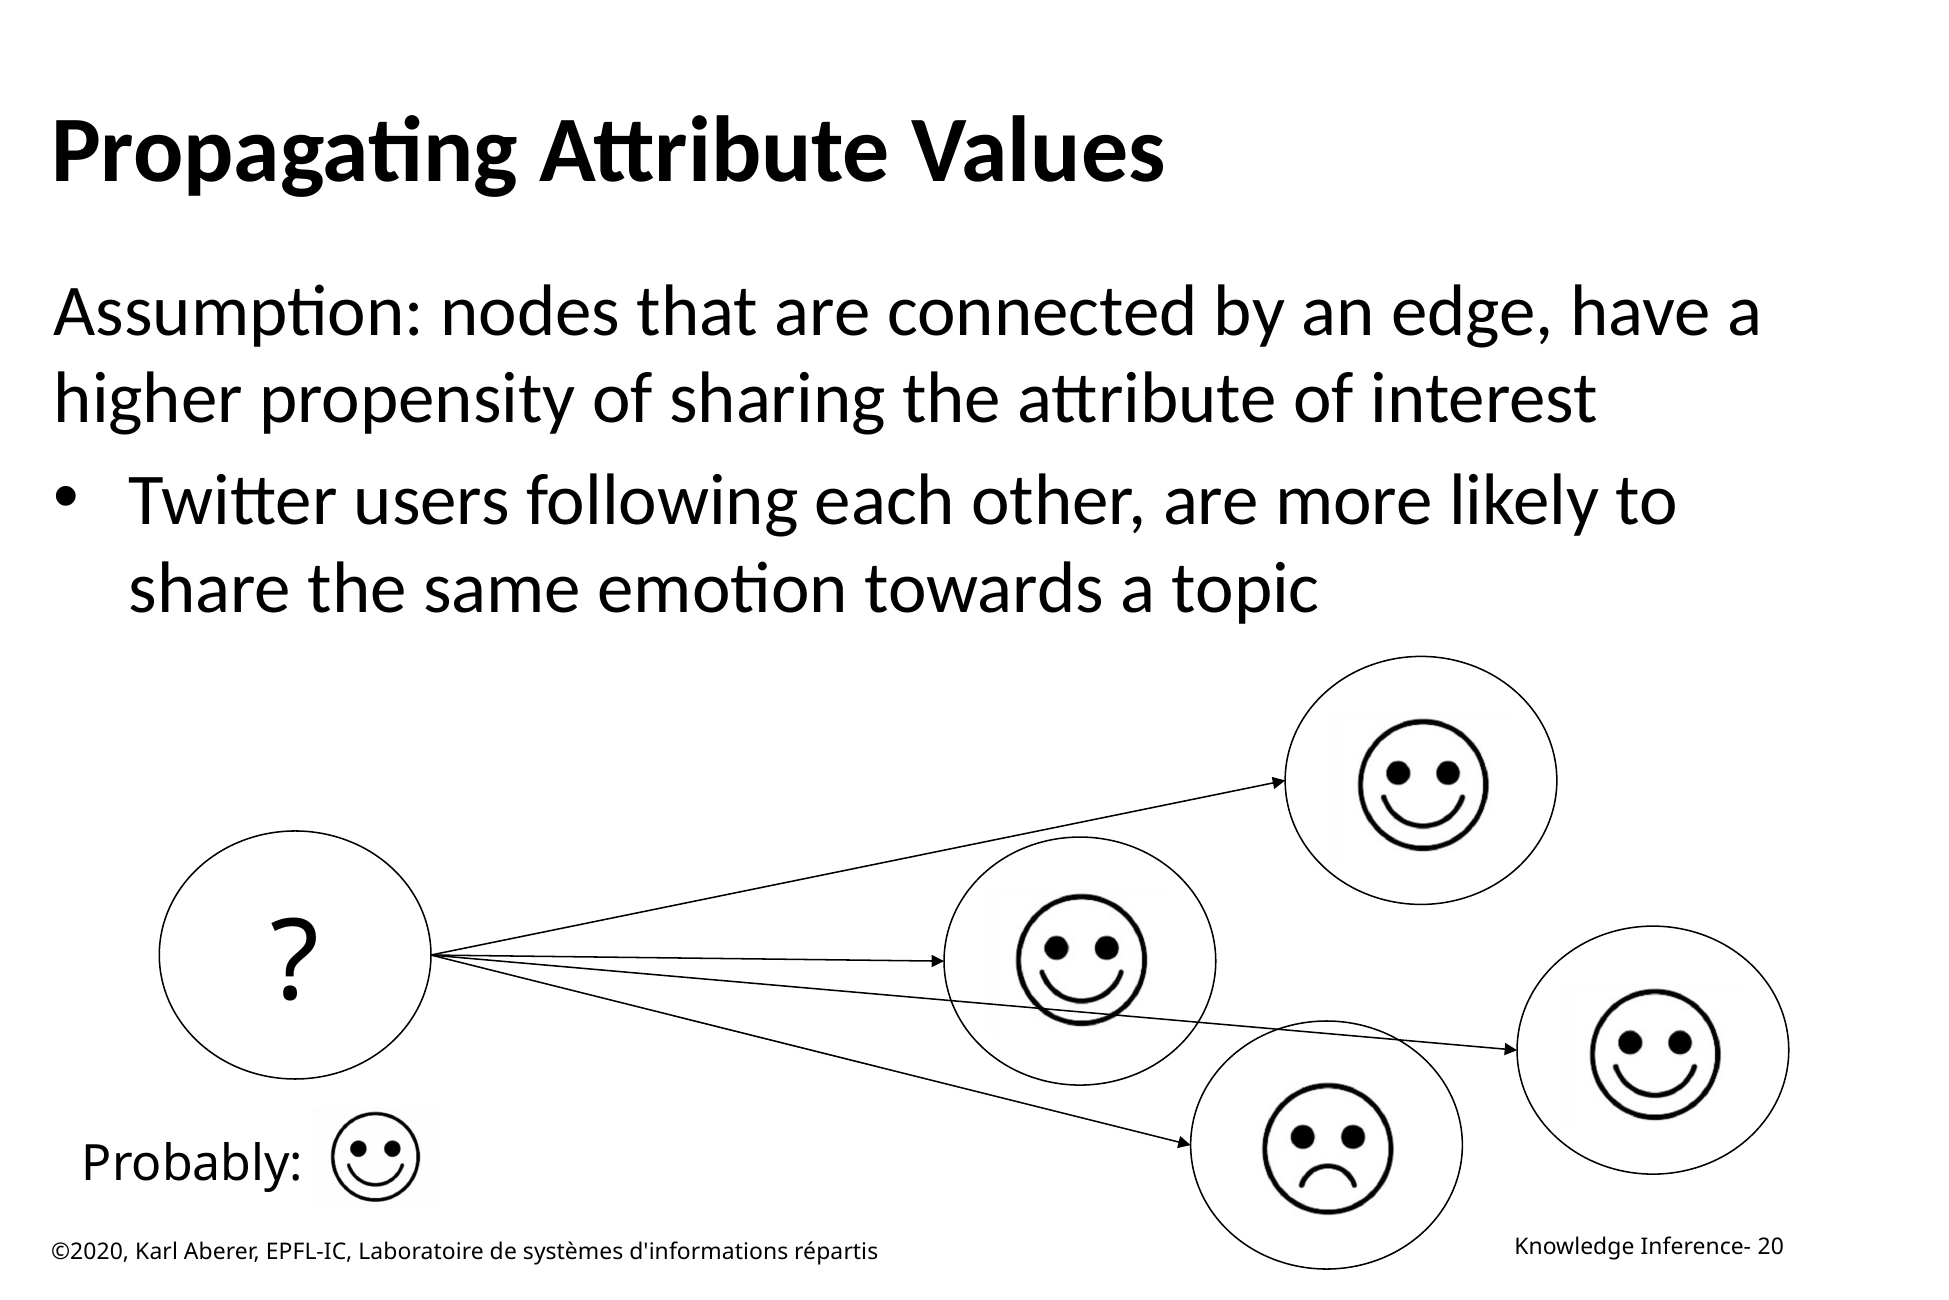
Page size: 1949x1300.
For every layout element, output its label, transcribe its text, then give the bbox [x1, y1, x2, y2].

picture [1329, 712, 1513, 860]
text_box ? [159, 830, 425, 1079]
footer ©2020, Karl Aberer, EPFL-IC, Laboratoire de systèmes d'informations répartis [32, 1227, 1284, 1271]
text_box [1190, 1059, 1463, 1270]
picture [311, 1107, 437, 1208]
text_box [430, 1058, 1191, 1146]
picture [1561, 982, 1744, 1130]
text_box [430, 780, 1286, 953]
list Assumption: nodes that are connected by an edge, have a higher propensity of sharing the attribute of interest Twitter users following each other, are more likely to share the same emotion towards a topic [34, 252, 1806, 1206]
text_box Probably: [67, 1123, 306, 1198]
title Propagating Attribute Values [32, 57, 1803, 232]
picture [1247, 1078, 1406, 1226]
text_box [1517, 926, 1789, 1175]
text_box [430, 954, 1518, 1051]
text_box [1285, 656, 1557, 905]
